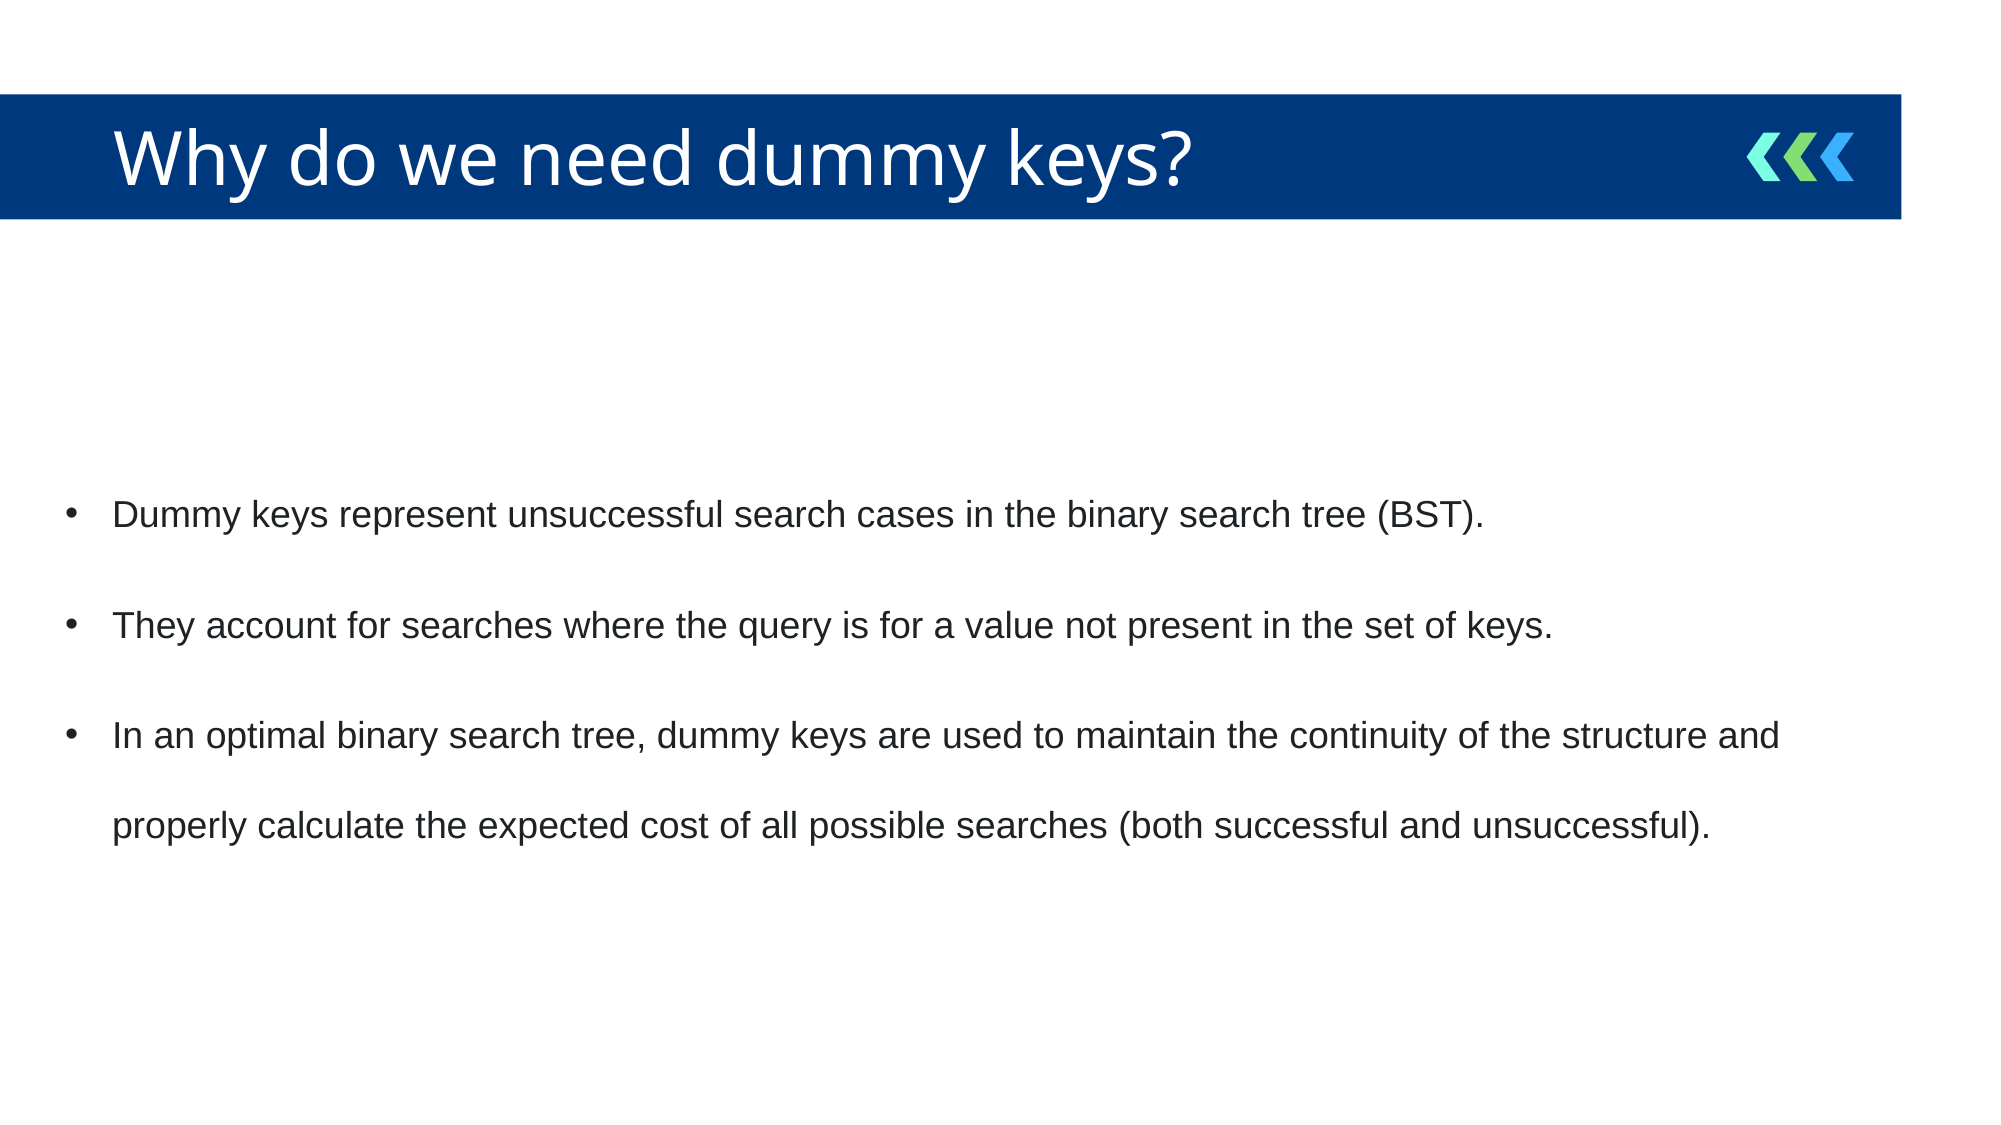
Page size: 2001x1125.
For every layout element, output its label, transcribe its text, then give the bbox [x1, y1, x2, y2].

title Why do we need dummy keys? [98, 94, 1886, 234]
list Dummy keys represent unsuccessful search cases in the binary search tree (BST). They account for searches where the query is for a value not present in the set of keys. In an optimal binary search tree, dummy keys are used to maintain the continuity of the structure and properly calculate the expected cost of all possible searches (both successful and unsuccessful). [50, 319, 1821, 972]
